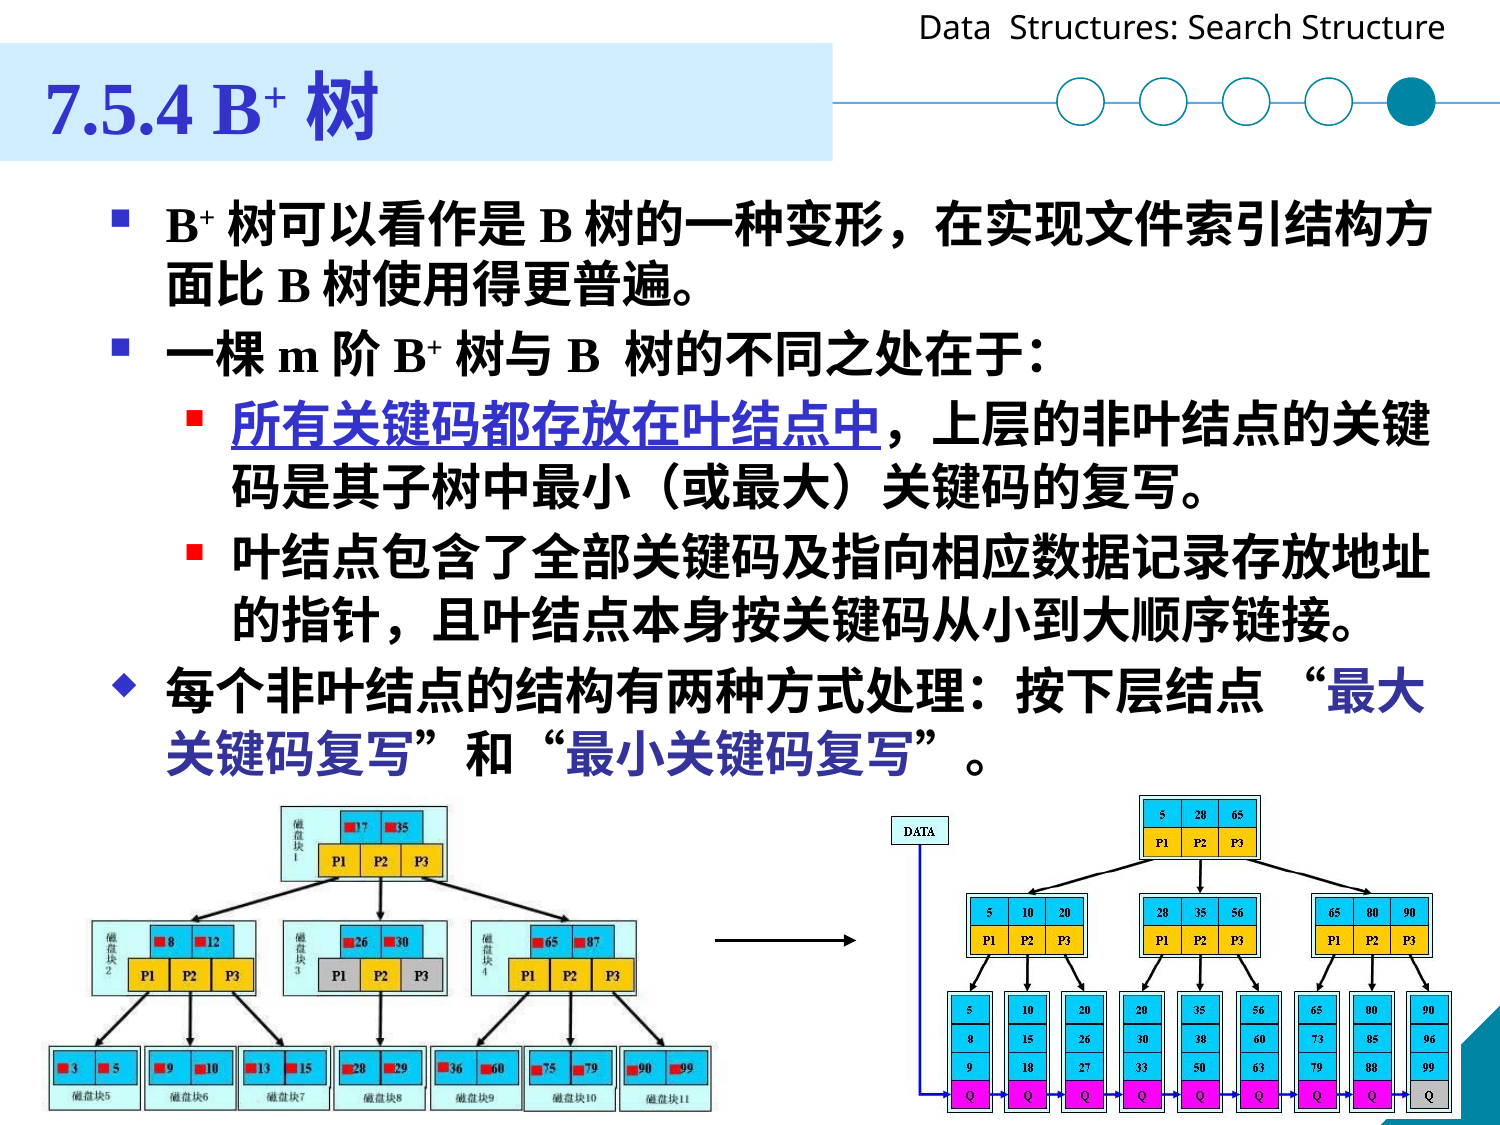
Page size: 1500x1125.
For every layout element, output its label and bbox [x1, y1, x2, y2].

text_box [1139, 78, 1187, 126]
text_box [1056, 78, 1105, 126]
text_box [94, 184, 1483, 1060]
text_box [29, 54, 951, 155]
text_box [1387, 78, 1435, 126]
text_box [1222, 78, 1270, 126]
text_box [1305, 78, 1353, 126]
picture [41, 795, 727, 1125]
picture [891, 795, 1461, 1119]
